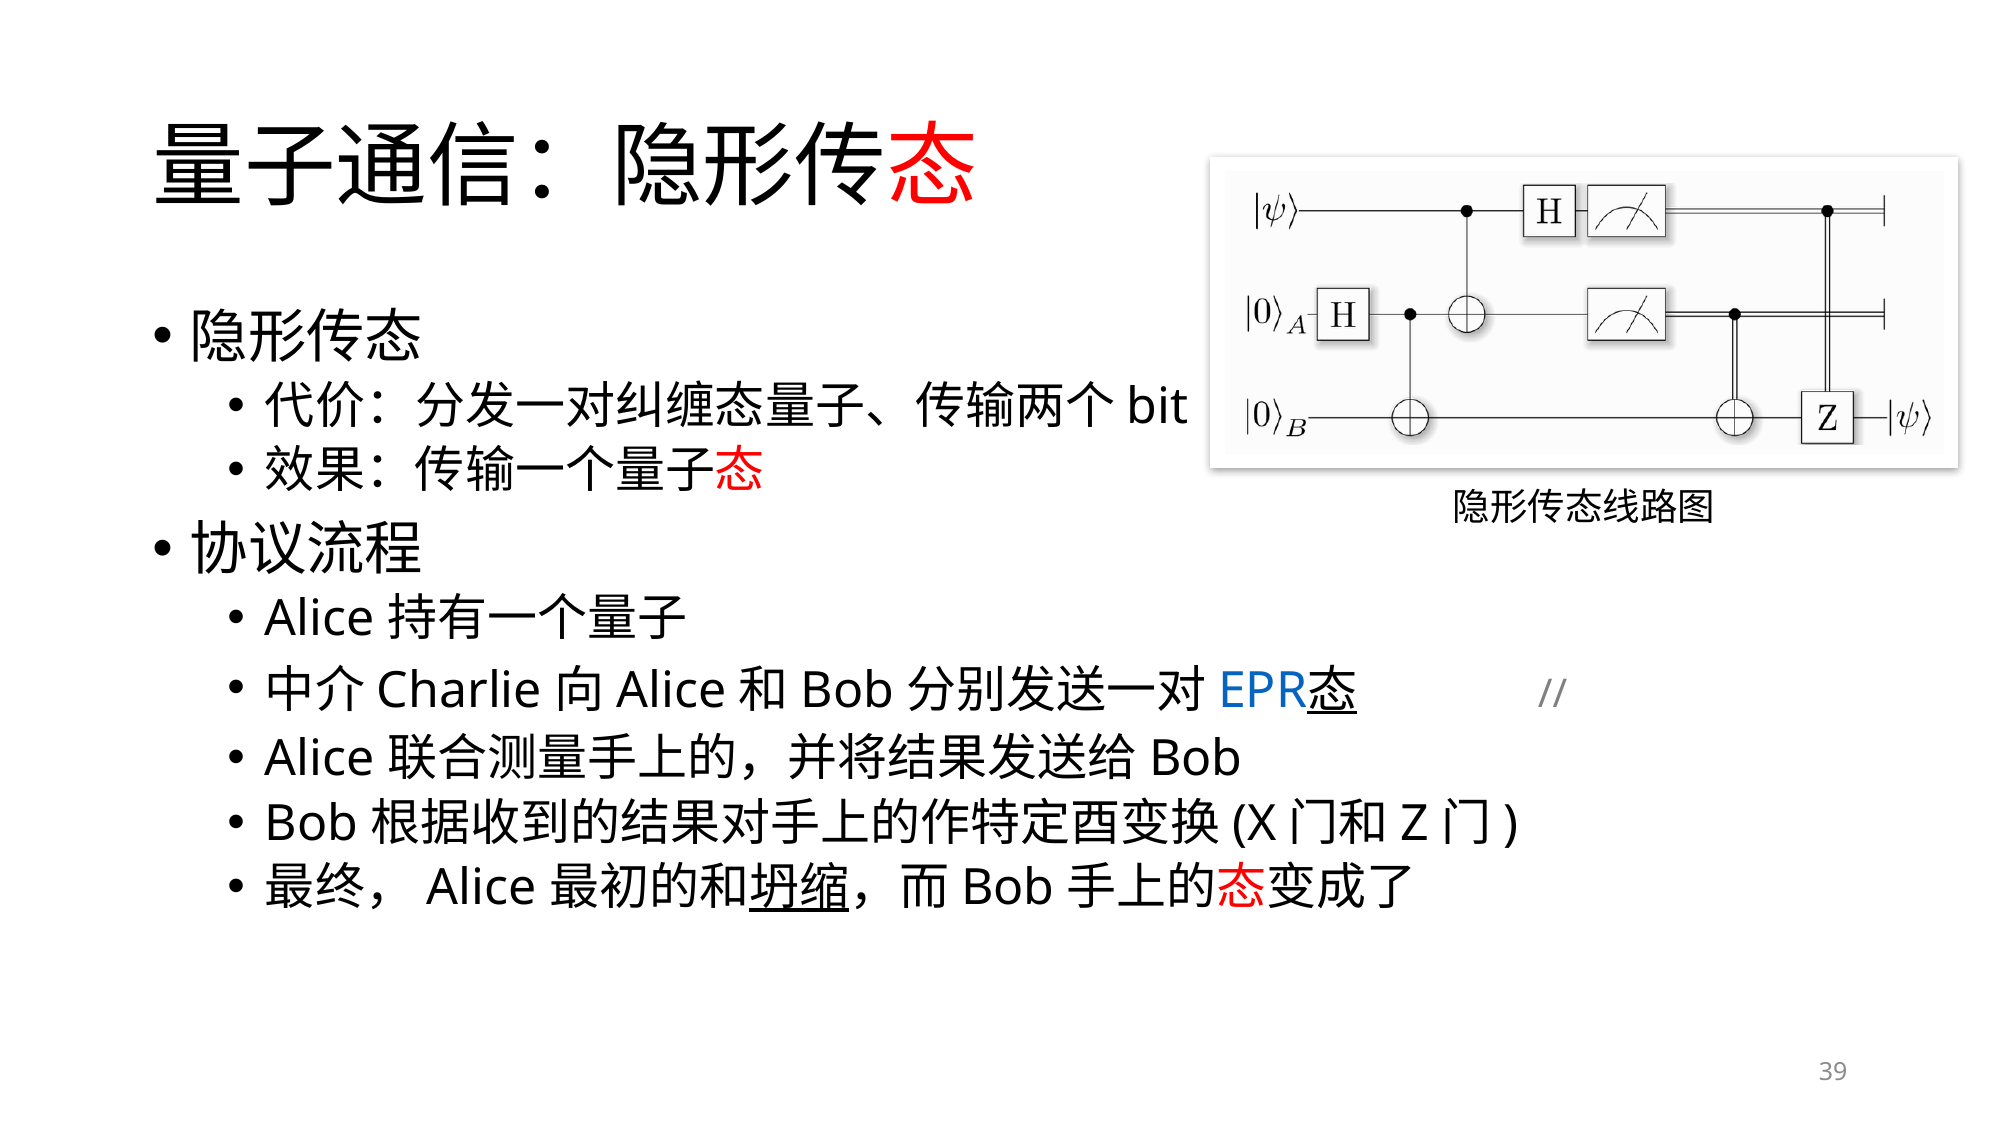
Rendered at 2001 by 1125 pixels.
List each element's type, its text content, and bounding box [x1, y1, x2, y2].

text_box 隐形传态线路图 [1438, 475, 1731, 536]
slide_number 39 [1412, 1042, 1863, 1103]
title 量子通信：隐形传态 [137, 59, 1863, 278]
picture [1224, 171, 1944, 454]
